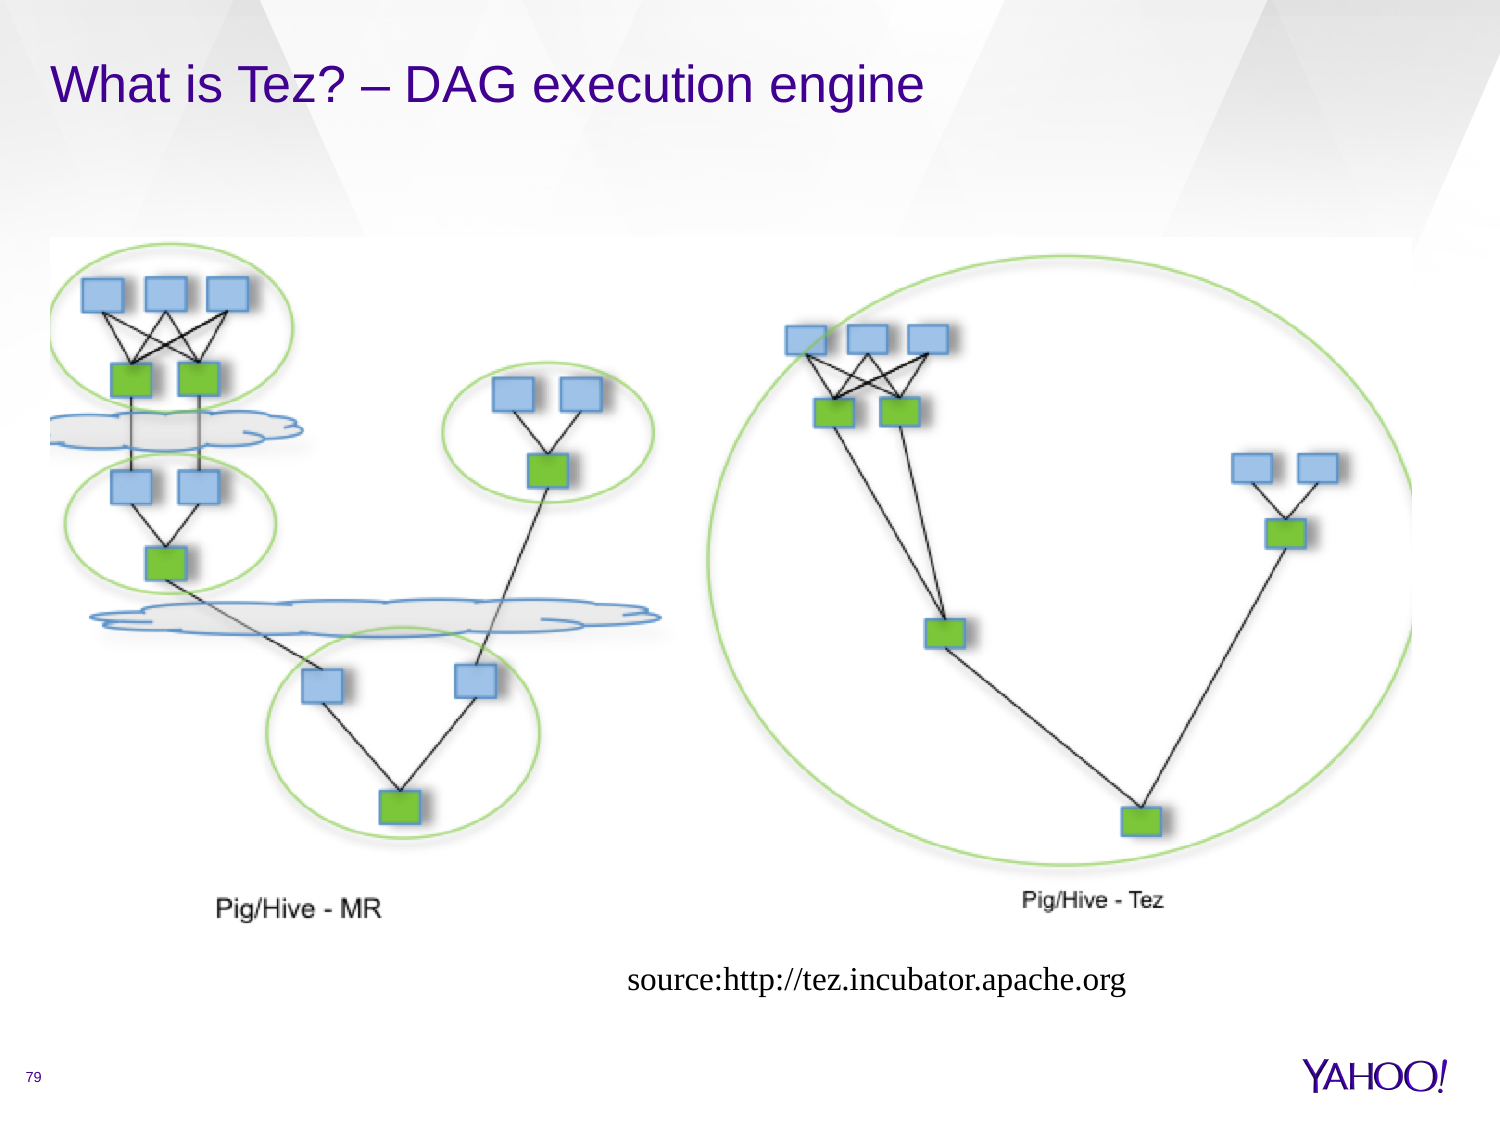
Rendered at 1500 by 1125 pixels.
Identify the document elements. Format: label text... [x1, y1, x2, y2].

slide_number 79 [5, 1046, 62, 1107]
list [49, 237, 1413, 947]
text_box source:http://tez.incubator.apache.org [612, 955, 1238, 1038]
picture [0, 0, 1500, 1125]
title What is Tez? – DAG execution engine [49, 49, 1449, 228]
